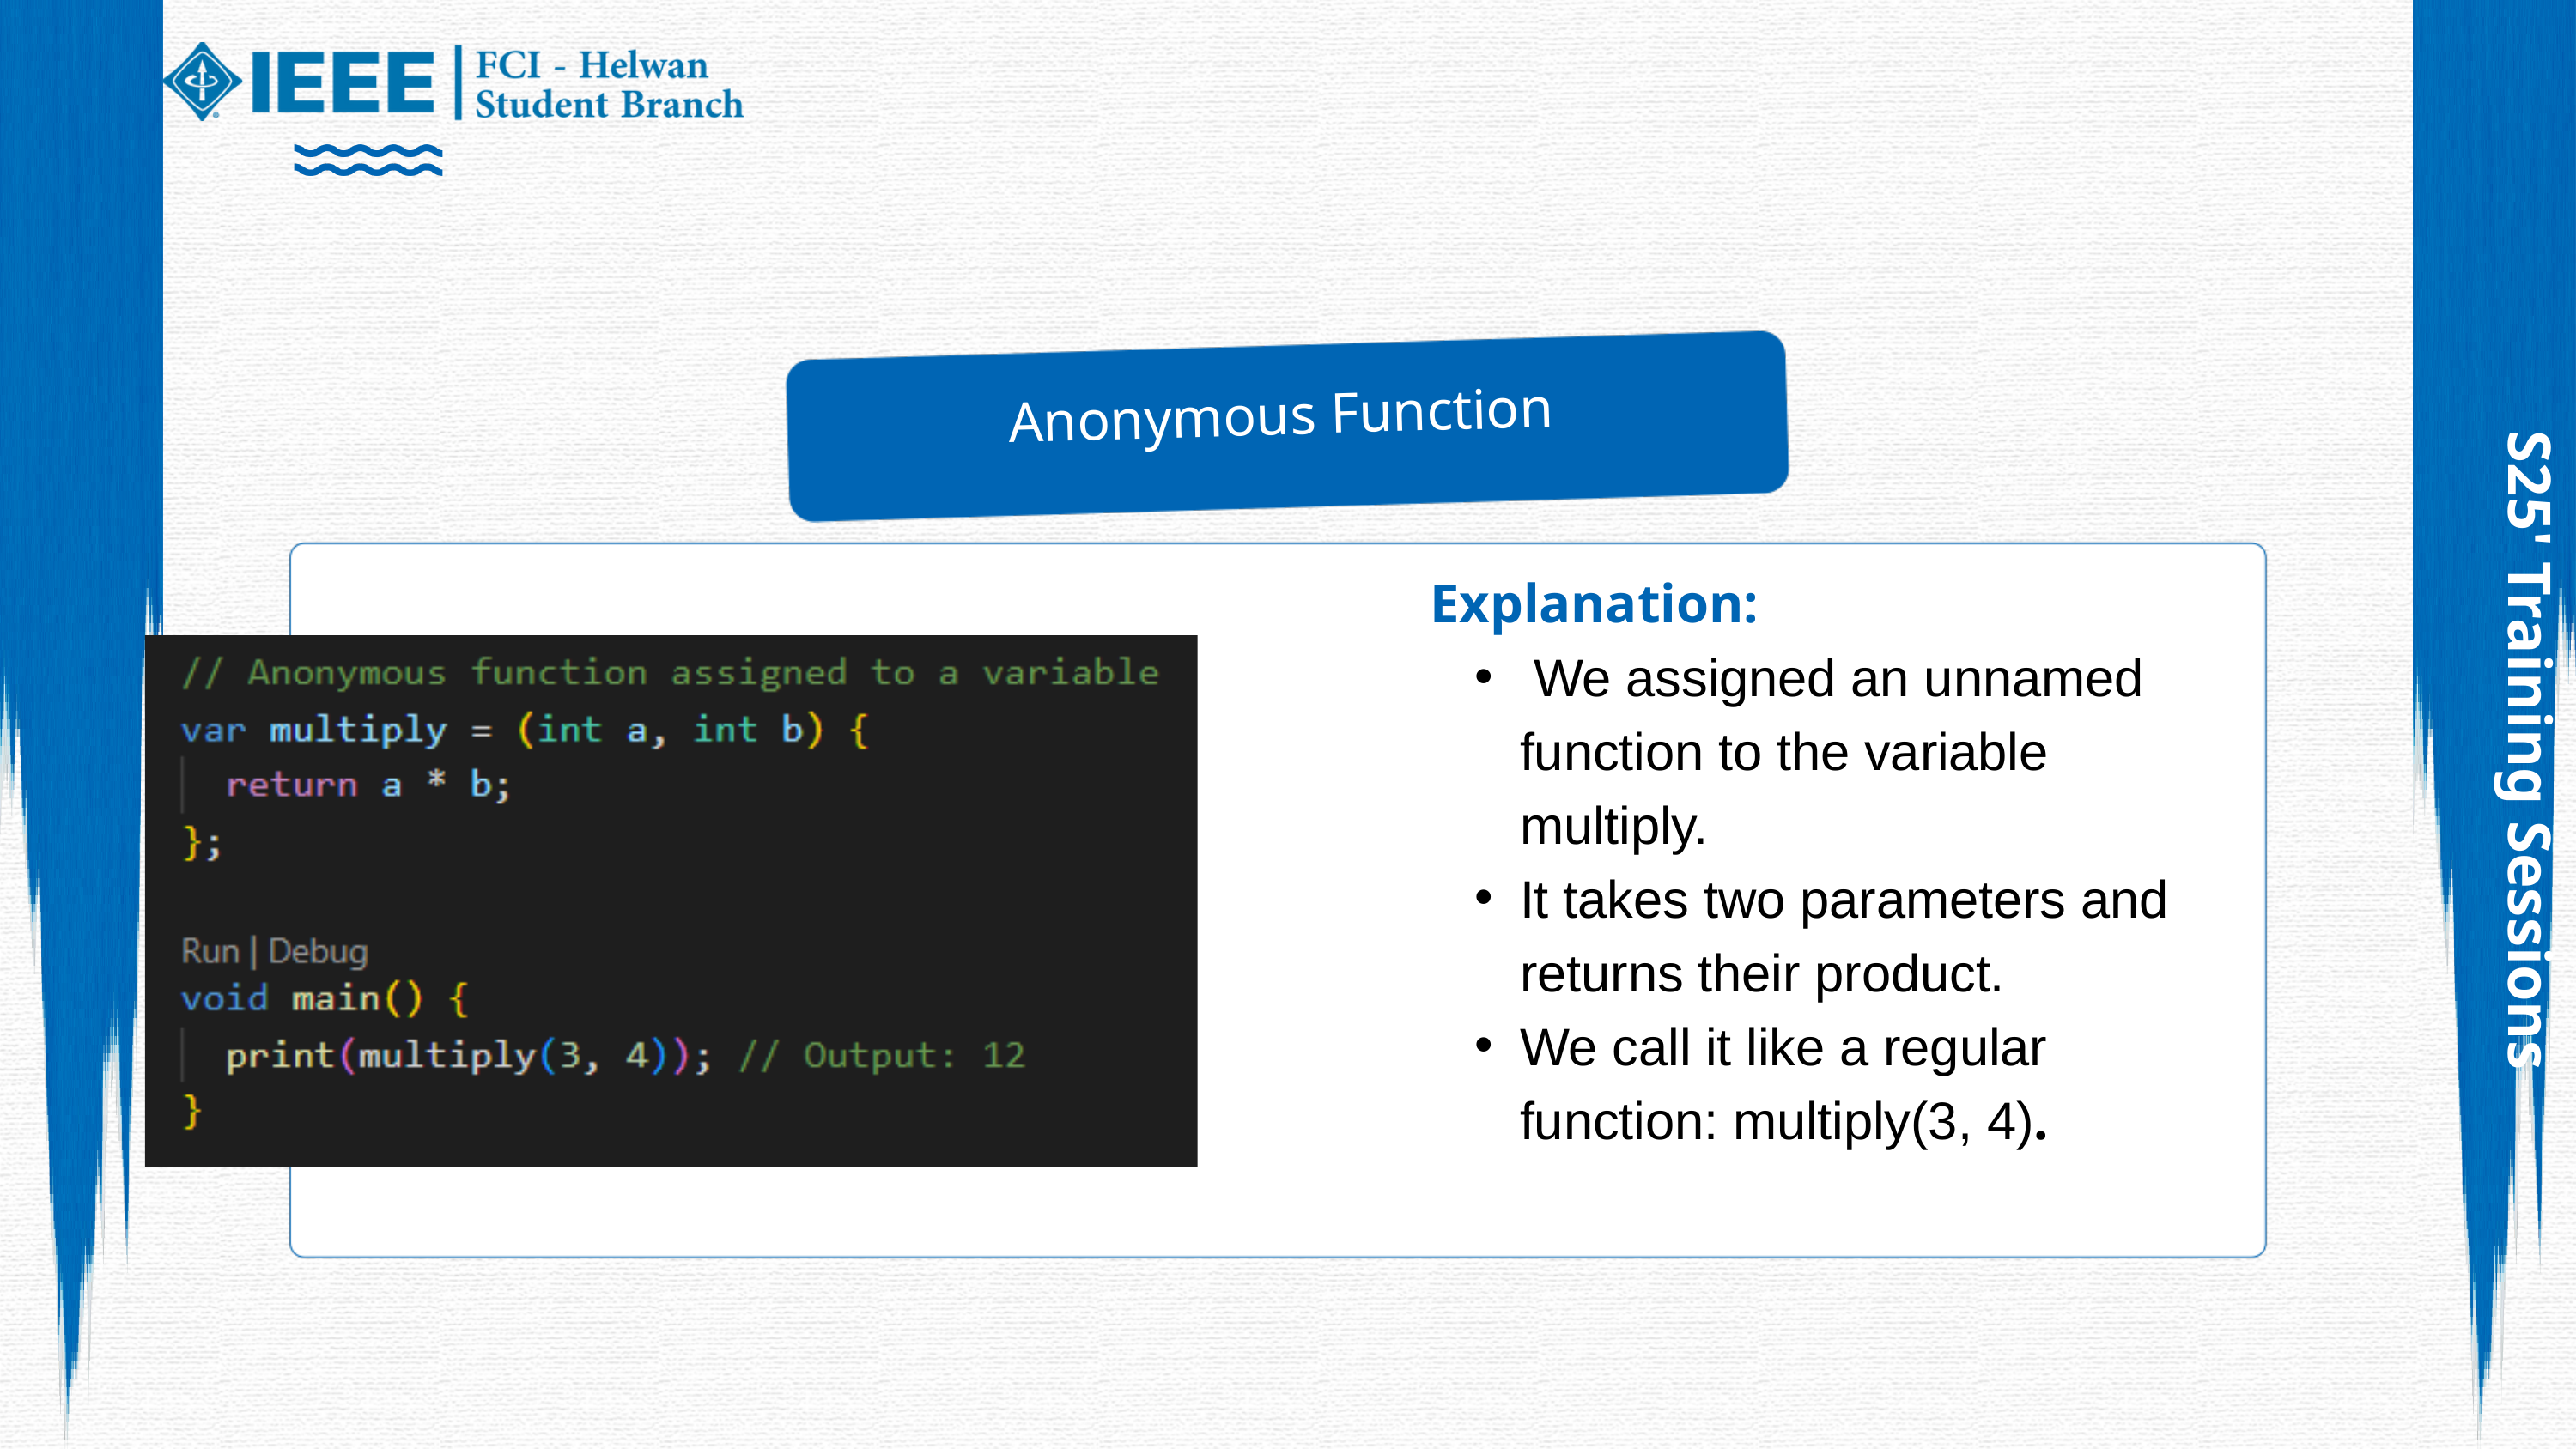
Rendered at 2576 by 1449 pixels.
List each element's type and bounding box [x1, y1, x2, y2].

text_box [2205, 710, 2576, 791]
text_box [617, 374, 1947, 470]
text_box [1770, 642, 2576, 806]
text_box [0, 642, 806, 806]
text_box [162, 41, 747, 122]
text_box [0, 0, 2576, 1449]
